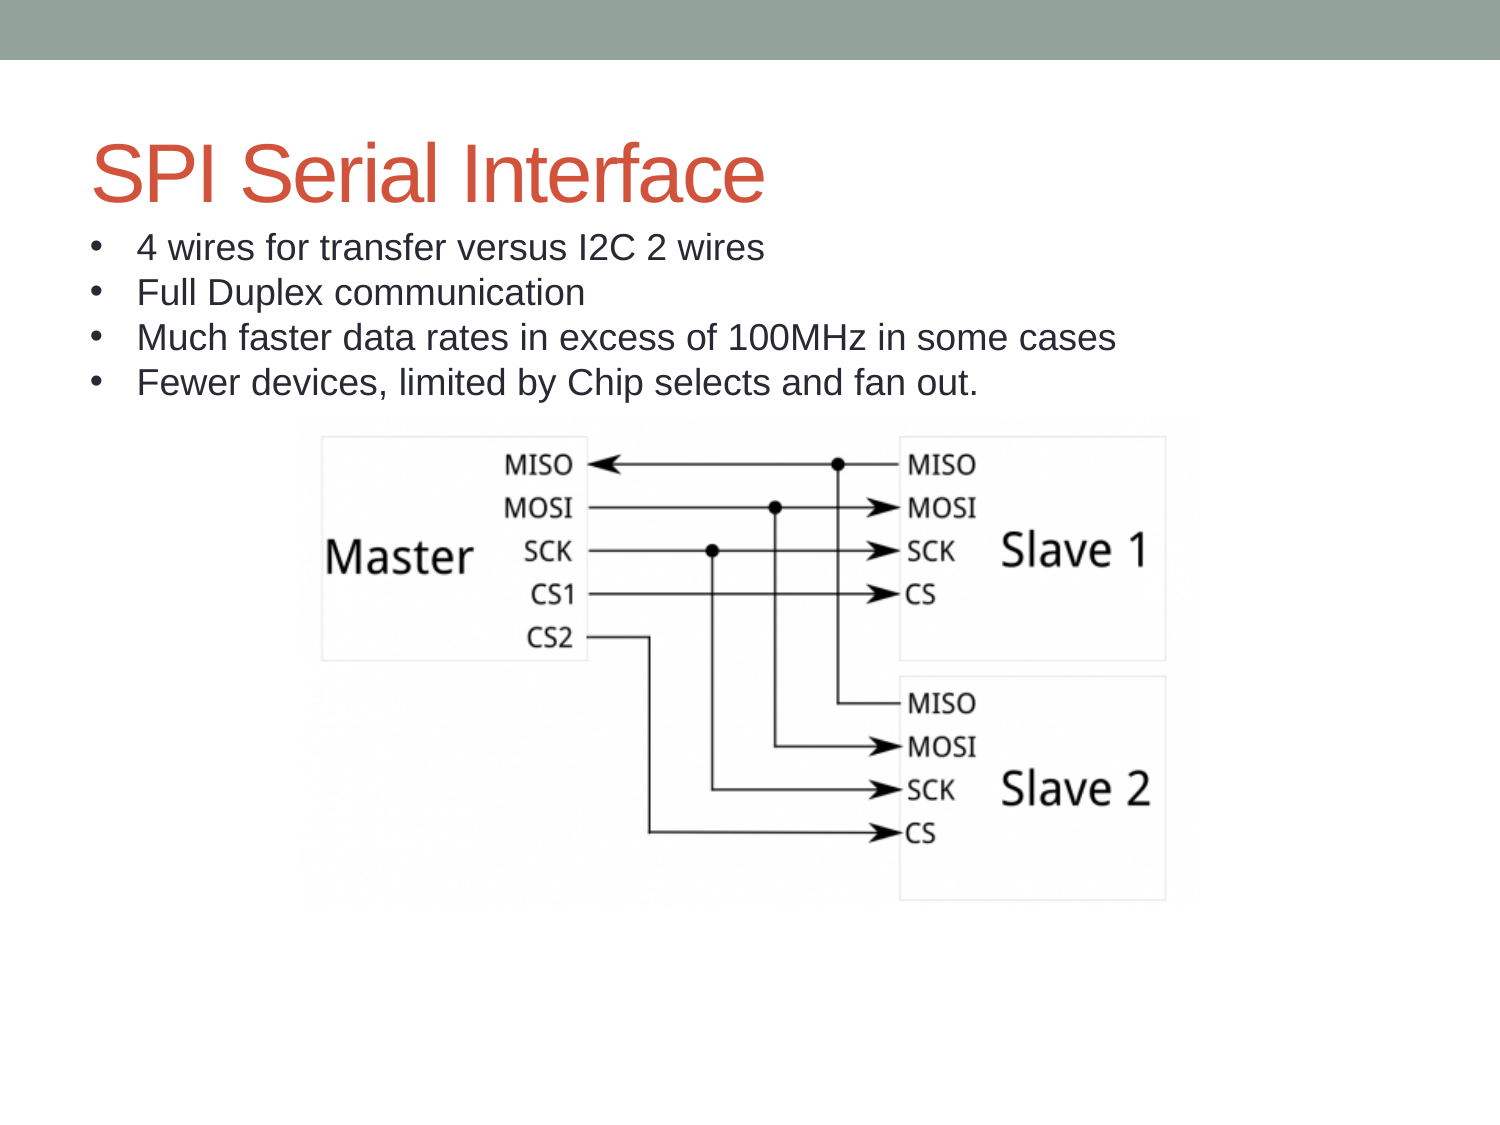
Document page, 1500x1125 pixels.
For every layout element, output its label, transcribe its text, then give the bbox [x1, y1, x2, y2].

title SPI Serial Interface [75, 87, 1425, 250]
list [298, 416, 1201, 909]
text_box 4 wires for transfer versus I2C 2 wires Full Duplex communication Much faster data rates in excess of 100MHz in some cases Fewer devices, limited by Chip selects and fan out. [74, 215, 1413, 411]
